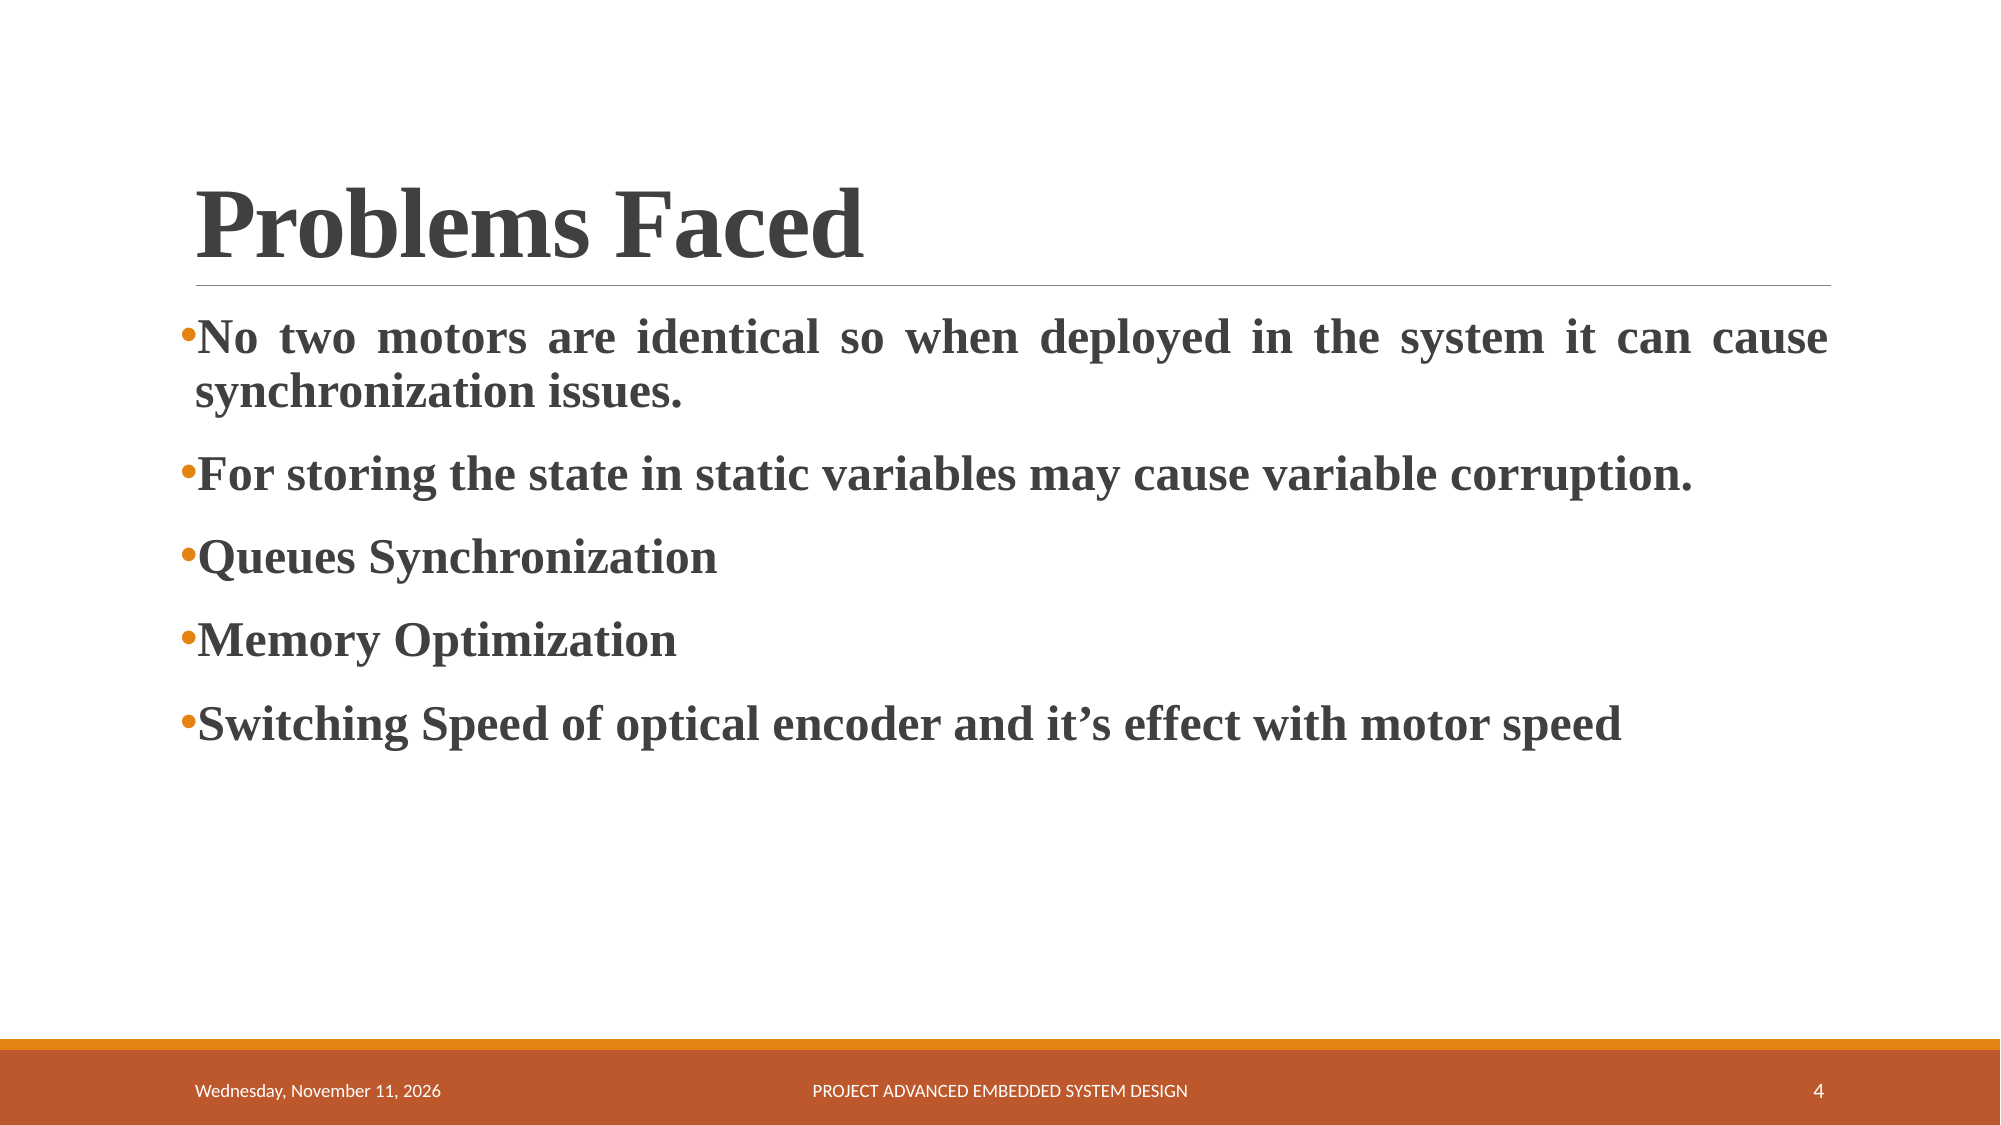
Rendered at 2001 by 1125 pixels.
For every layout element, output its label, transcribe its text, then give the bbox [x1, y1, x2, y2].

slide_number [180, 1059, 586, 1120]
list No two motors are identical so when deployed in the system it can cause synchronization issues. For storing the state in static variables may cause variable corruption. Queues Synchronization Memory Optimization Switching Speed of optical encoder and it’s effect with motor speed [180, 302, 1830, 963]
title Problems Faced [180, 47, 1830, 285]
footer Project Advanced Embedded System Design [604, 1059, 1396, 1120]
slide_number 4 [1624, 1059, 1840, 1120]
